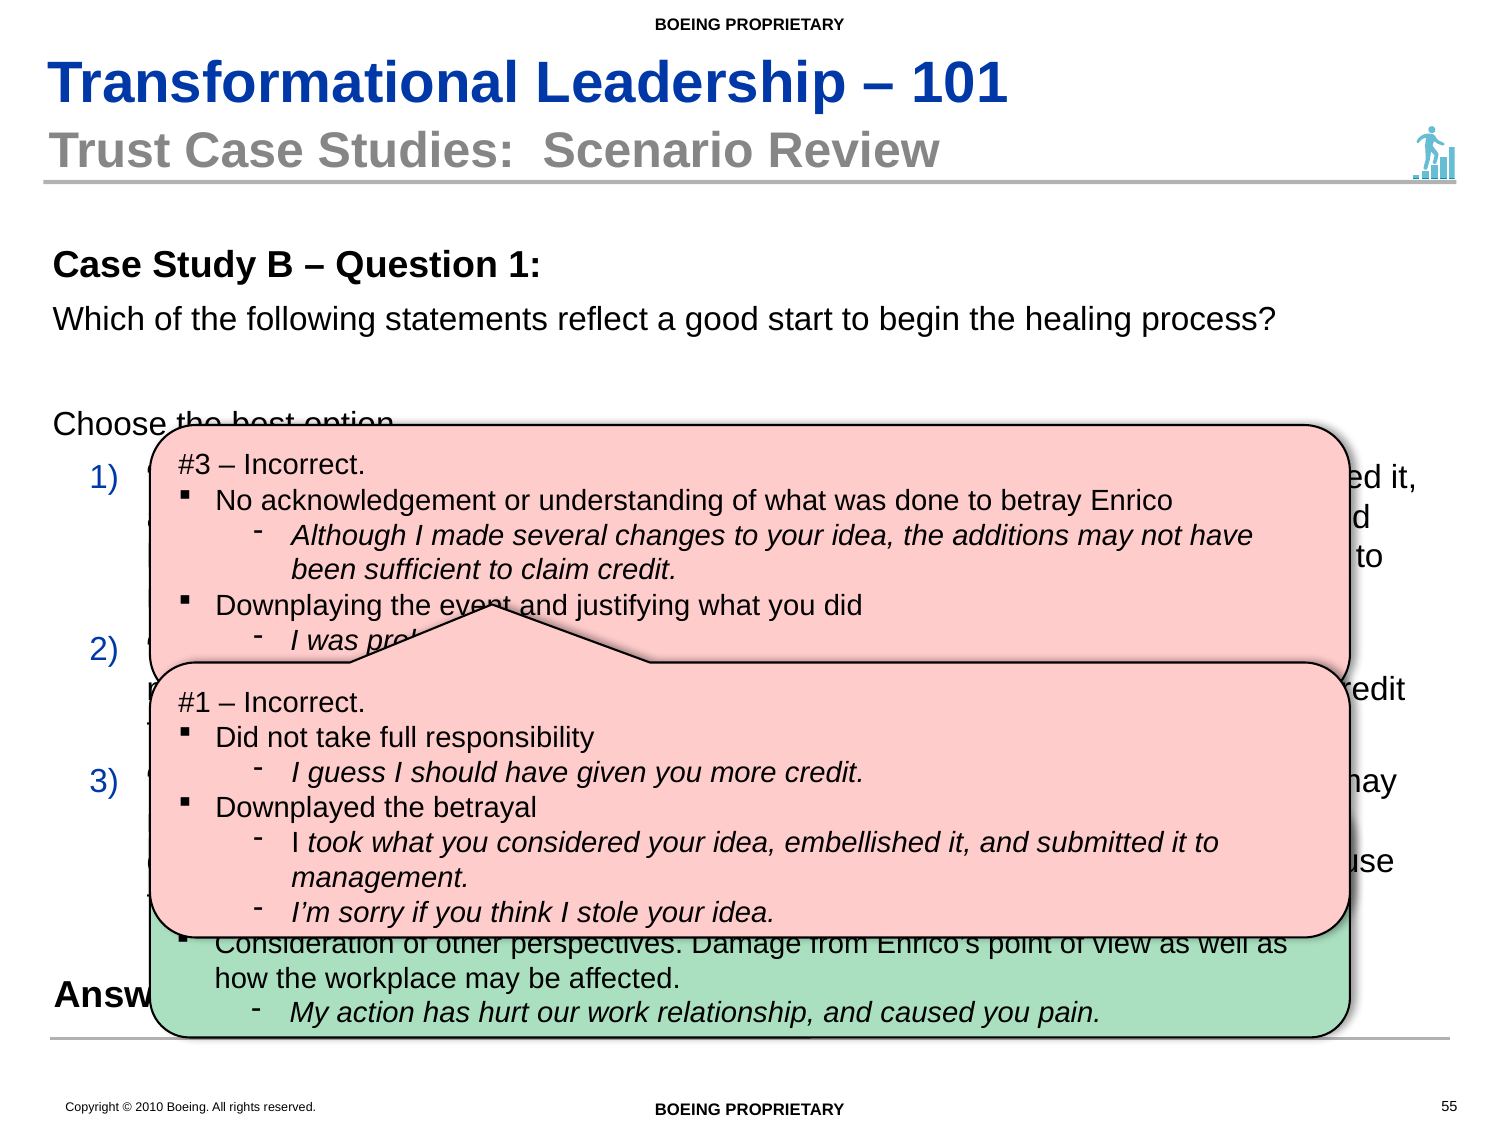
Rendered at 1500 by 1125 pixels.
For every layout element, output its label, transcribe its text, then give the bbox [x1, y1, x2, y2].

title Trust Case Studies: Scenario Review [0, 106, 1500, 181]
text_box Answer: #2 [38, 962, 279, 1068]
text_box #1 – Incorrect. Did not take full responsibility I guess I should have given you more credit. Downplayed the betrayal I took what you considered your idea, embellished it, and submitted it to management. I’m sorry if you think I stole your idea. [149, 604, 1350, 938]
text_box #3 – Incorrect. No acknowledgement or understanding of what was done to betray Enrico Although I made several changes to your idea, the additions may not have been sufficient to claim credit. Downplaying the event and justifying what you did I was probably jealous… It seemed like you weren’t going to use the idea… [149, 425, 1350, 679]
slide_number 55 [1048, 1087, 1459, 1124]
list Case Study B – Question 1: Which of the following statements reflect a good start to begin the healing process? Choose the best option. “I know you think I betrayed you. I took what you considered your idea, embellished it, and submitted it to management. After considering your viewpoint, I guess I should have given you more credit. I’m sorry if you think I stole your idea. What can I do to make this up to you?” “I know you feel betrayed. I took your idea, embellished it, and submitted to management. I can see now I was wrong and I’ve betrayed your trust by taking credit for the proposal. My action has hurt our work relationship, and caused you pain.” “You feel betrayed. Although I made several changes to your idea, the additions may not have been sufficient to claim credit. I was probably jealous because you’re so outstanding. I didn’t mean to steal from you. It seemed like you weren’t going to use the idea, but I can see now I was wrong.” [37, 232, 1463, 352]
text_box #2 – Correct. Acknowledgement and understanding of what was done to betray Enrico I took your idea, embellished it, and submitted to management. Consideration of other perspectives. Damage from Enrico’s point of view as well as how the workplace may be affected. My action has hurt our work relationship, and caused you pain. [149, 897, 1350, 1038]
